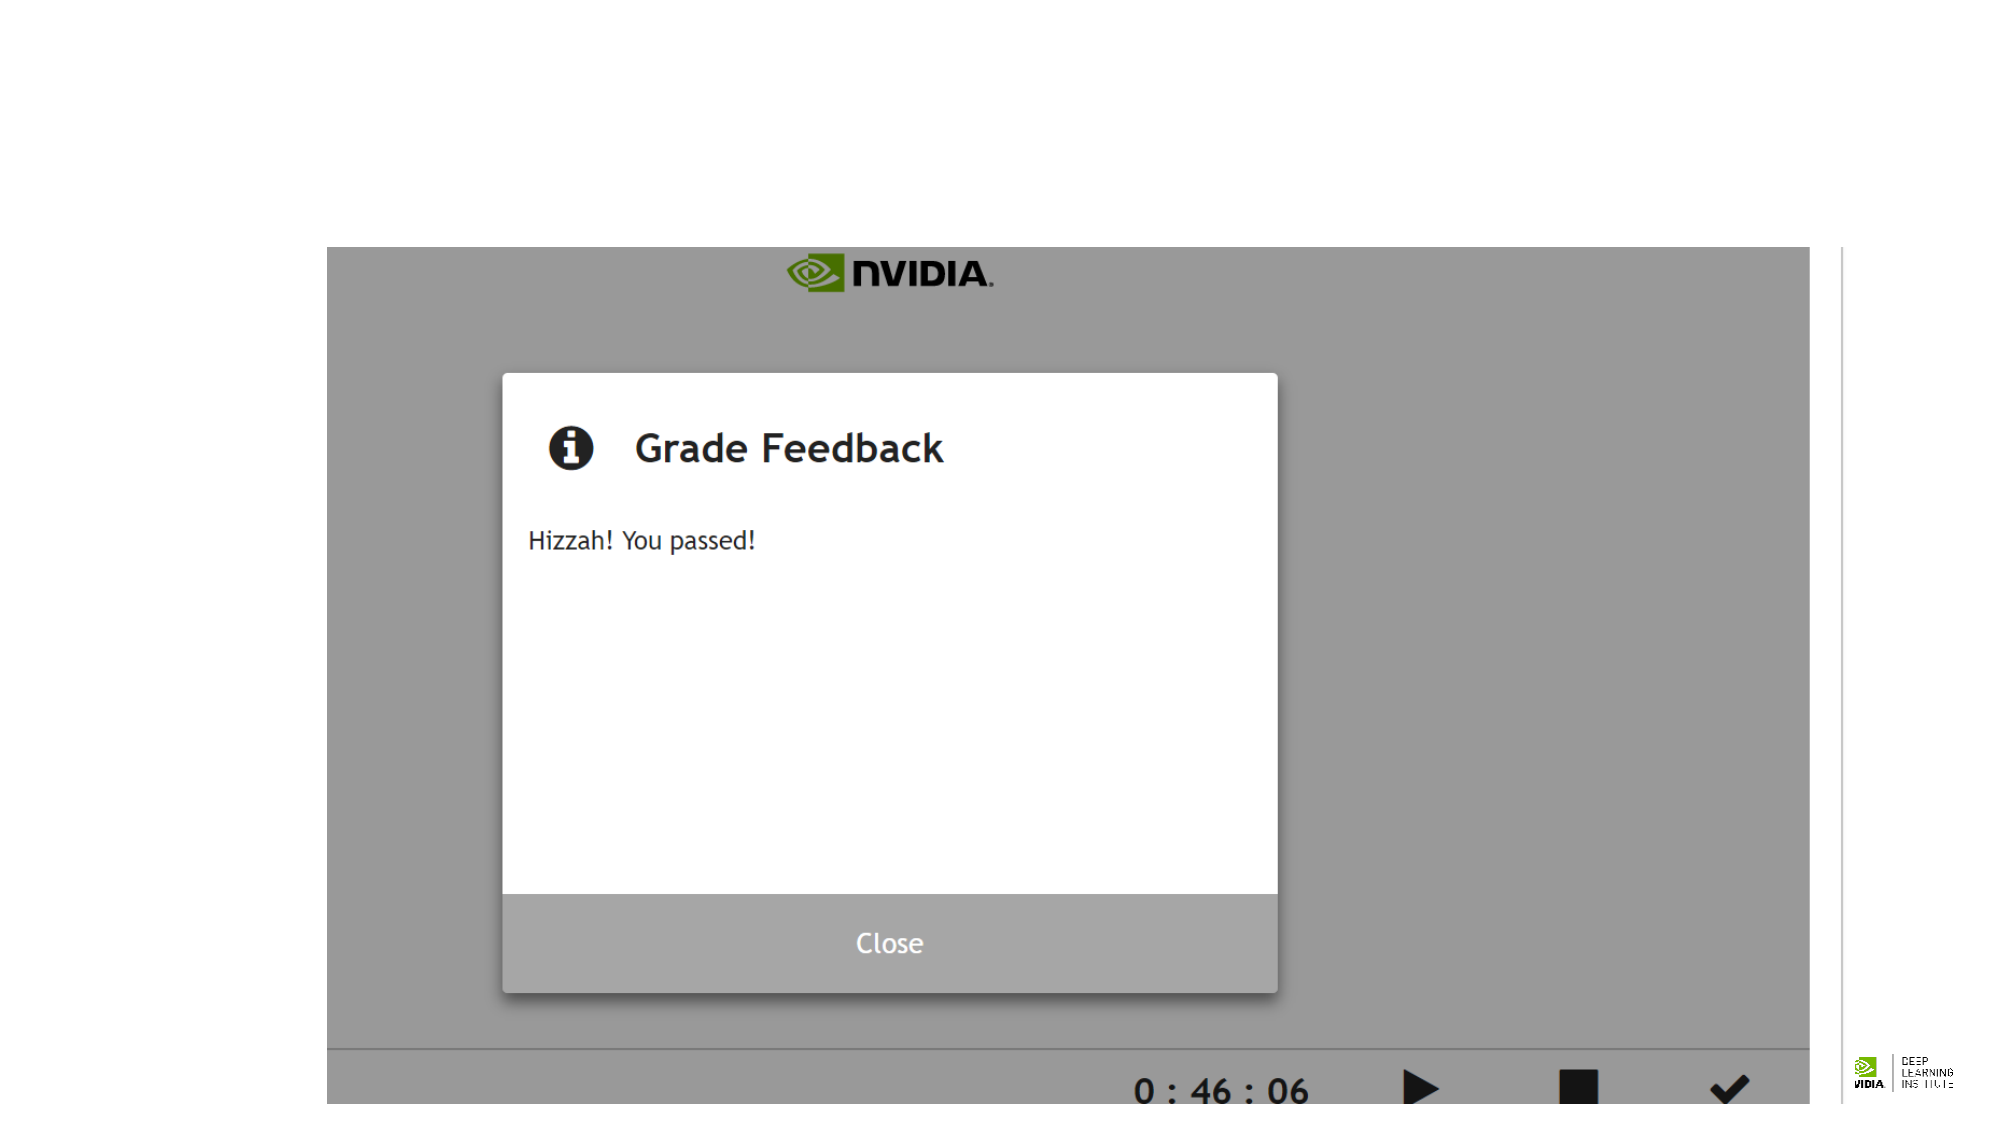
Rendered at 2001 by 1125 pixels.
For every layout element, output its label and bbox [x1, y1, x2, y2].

picture [327, 246, 1953, 1105]
